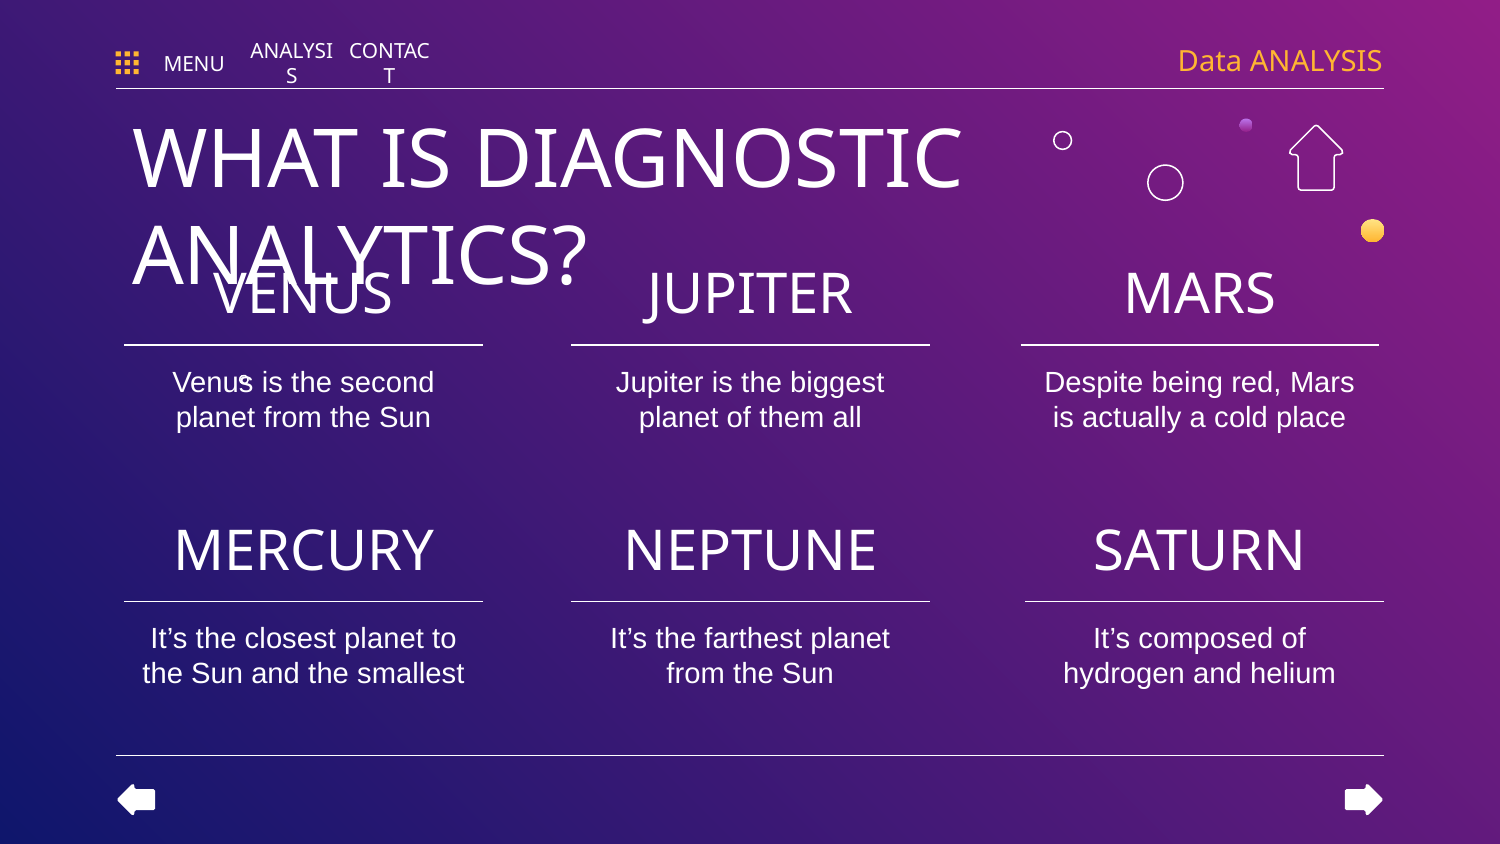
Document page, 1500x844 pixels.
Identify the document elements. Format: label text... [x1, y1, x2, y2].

subtitle It’s composed of hydrogen and helium [1016, 604, 1383, 705]
title MARS [1016, 242, 1383, 315]
text_box CONTACT [346, 45, 433, 81]
subtitle Despite being red, Mars is actually a cold place [1016, 348, 1383, 448]
text_box Data ANALYSIS [1158, 34, 1383, 85]
text_box [1289, 125, 1343, 191]
text_box [1344, 784, 1383, 816]
title SATURN [1016, 498, 1383, 572]
text_box MENU [151, 45, 237, 81]
title JUPITER [567, 242, 934, 315]
title NEPTUNE [567, 498, 934, 572]
subtitle It’s the farthest planet from the Sun [567, 604, 934, 705]
title VENUS [120, 242, 487, 315]
title WHAT IS DIAGNOSTIC ANALYTICS? [117, 90, 1383, 191]
title MERCURY [120, 498, 487, 572]
text_box [1239, 118, 1253, 132]
subtitle Jupiter is the biggest planet of them all [567, 348, 934, 448]
text_box [117, 784, 156, 816]
subtitle Venus is the second planet from the Sun [120, 348, 487, 448]
text_box [1361, 218, 1385, 242]
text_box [115, 50, 139, 75]
subtitle It’s the closest planet to the Sun and the smallest [120, 604, 487, 705]
text_box ANALYSIS [248, 45, 335, 81]
text_box [109, 45, 145, 81]
